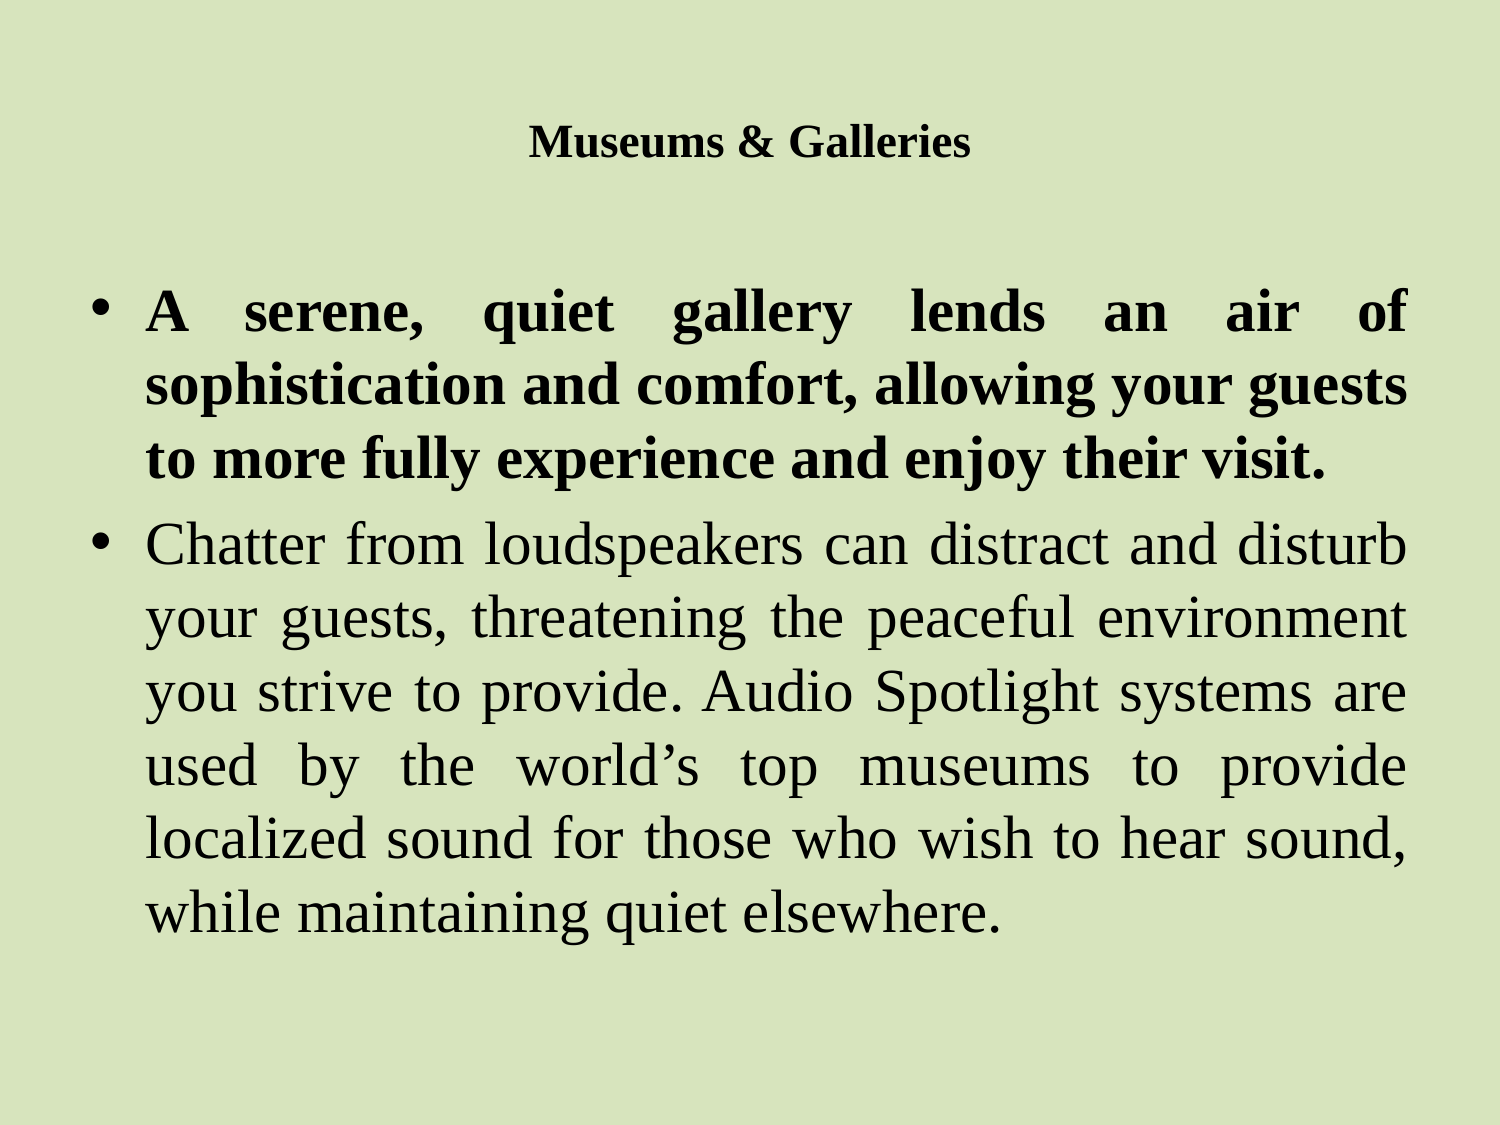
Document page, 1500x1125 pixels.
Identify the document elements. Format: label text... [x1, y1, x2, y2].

title Museums & Galleries [75, 45, 1425, 233]
list A serene, quiet gallery lends an air of sophistication and comfort, allowing your guests to more fully experience and enjoy their visit. Chatter from loudspeakers can distract and disturb your guests, threatening the peaceful environment you strive to provide. Audio Spotlight systems are used by the world’s top museums to provide localized sound for those who wish to hear sound, while maintaining quiet elsewhere. [75, 262, 1425, 1005]
